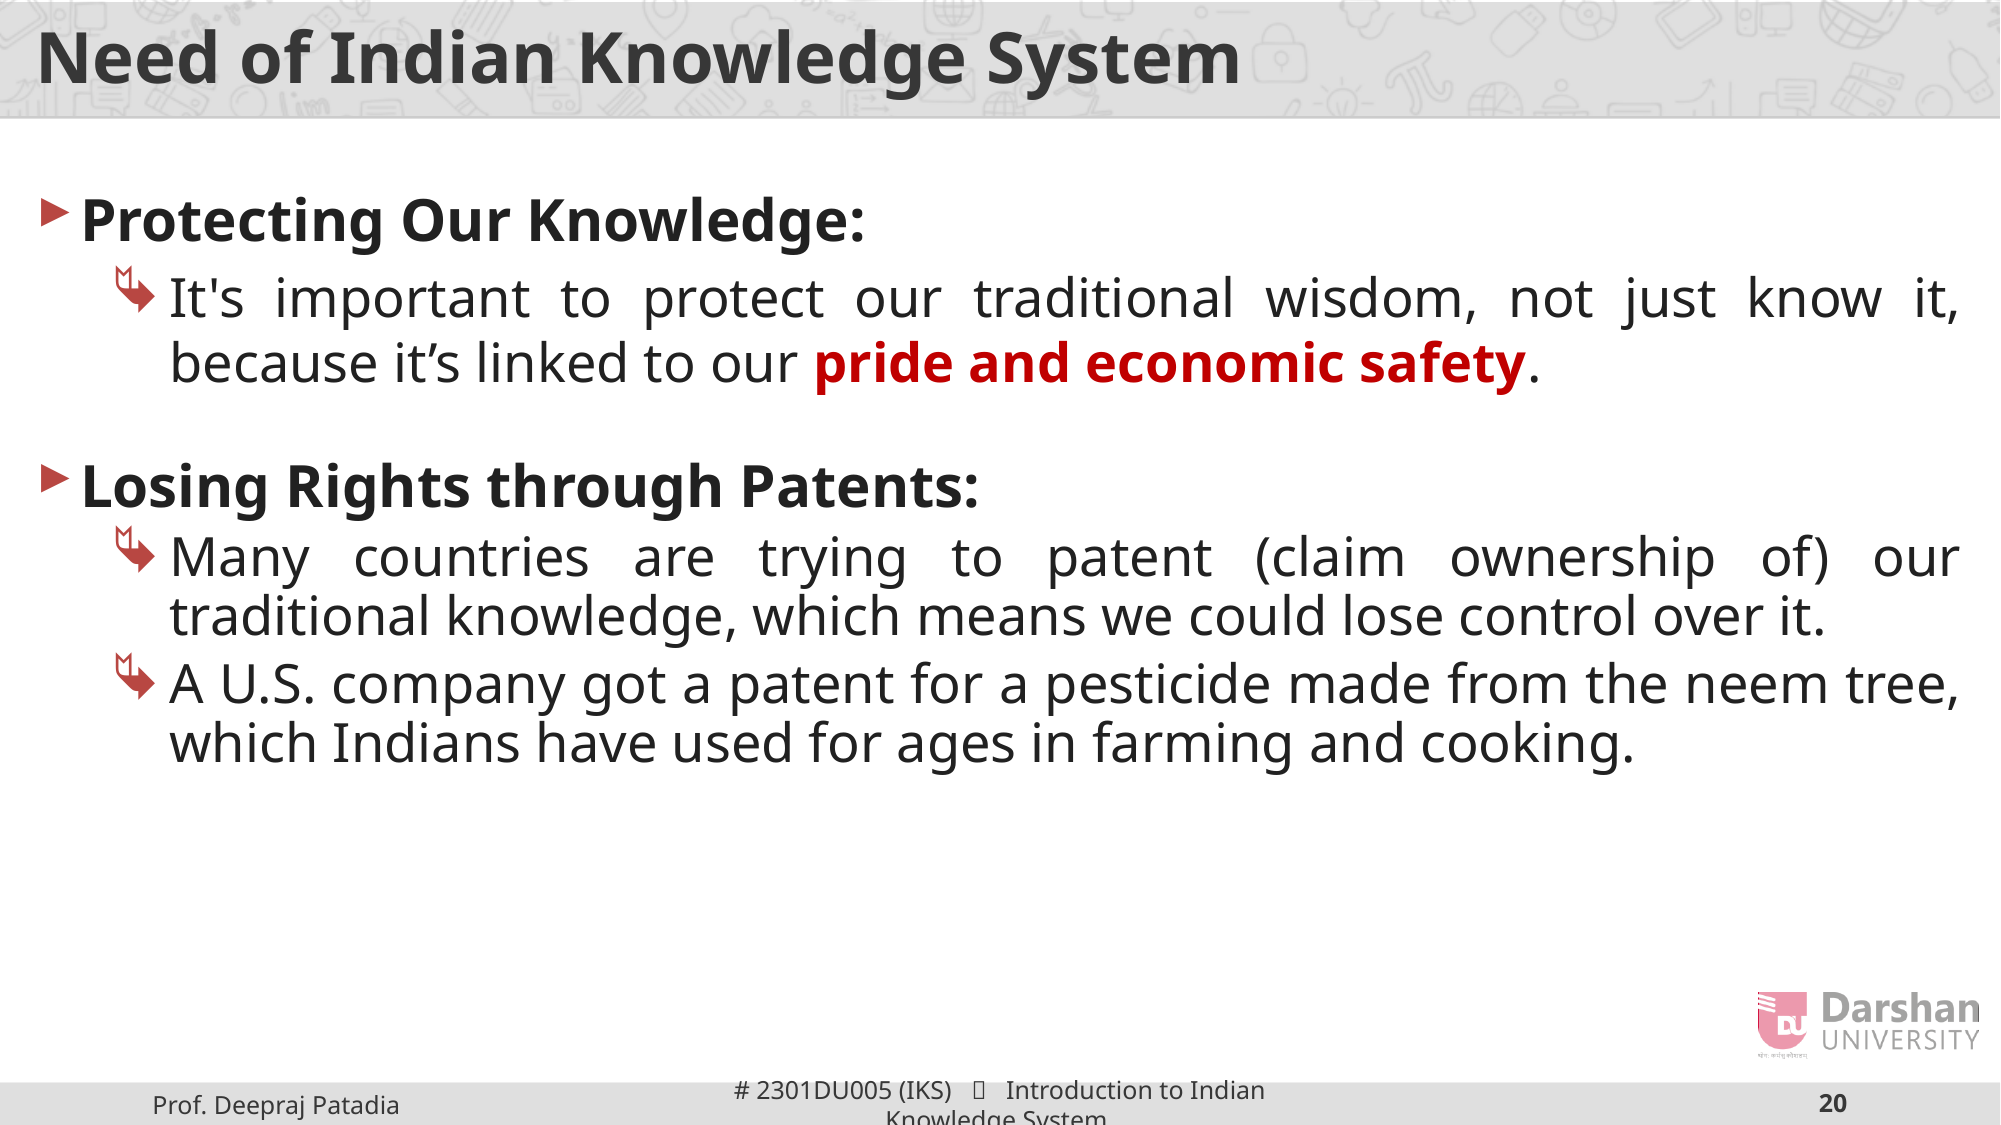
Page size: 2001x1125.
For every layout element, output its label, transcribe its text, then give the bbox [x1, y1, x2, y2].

title Need of Indian Knowledge System [0, 2, 2000, 119]
list Protecting Our Knowledge: It's important to protect our traditional wisdom, not just know it, because it’s linked to our pride and economic safety. Losing Rights through Patents: Many countries are trying to patent (claim ownership of) our traditional knowledge, which means we could lose control over it. A U.S. company got a patent for a pesticide made from the neem tree, which Indians have used for ages in farming and cooking. [21, 175, 1979, 823]
